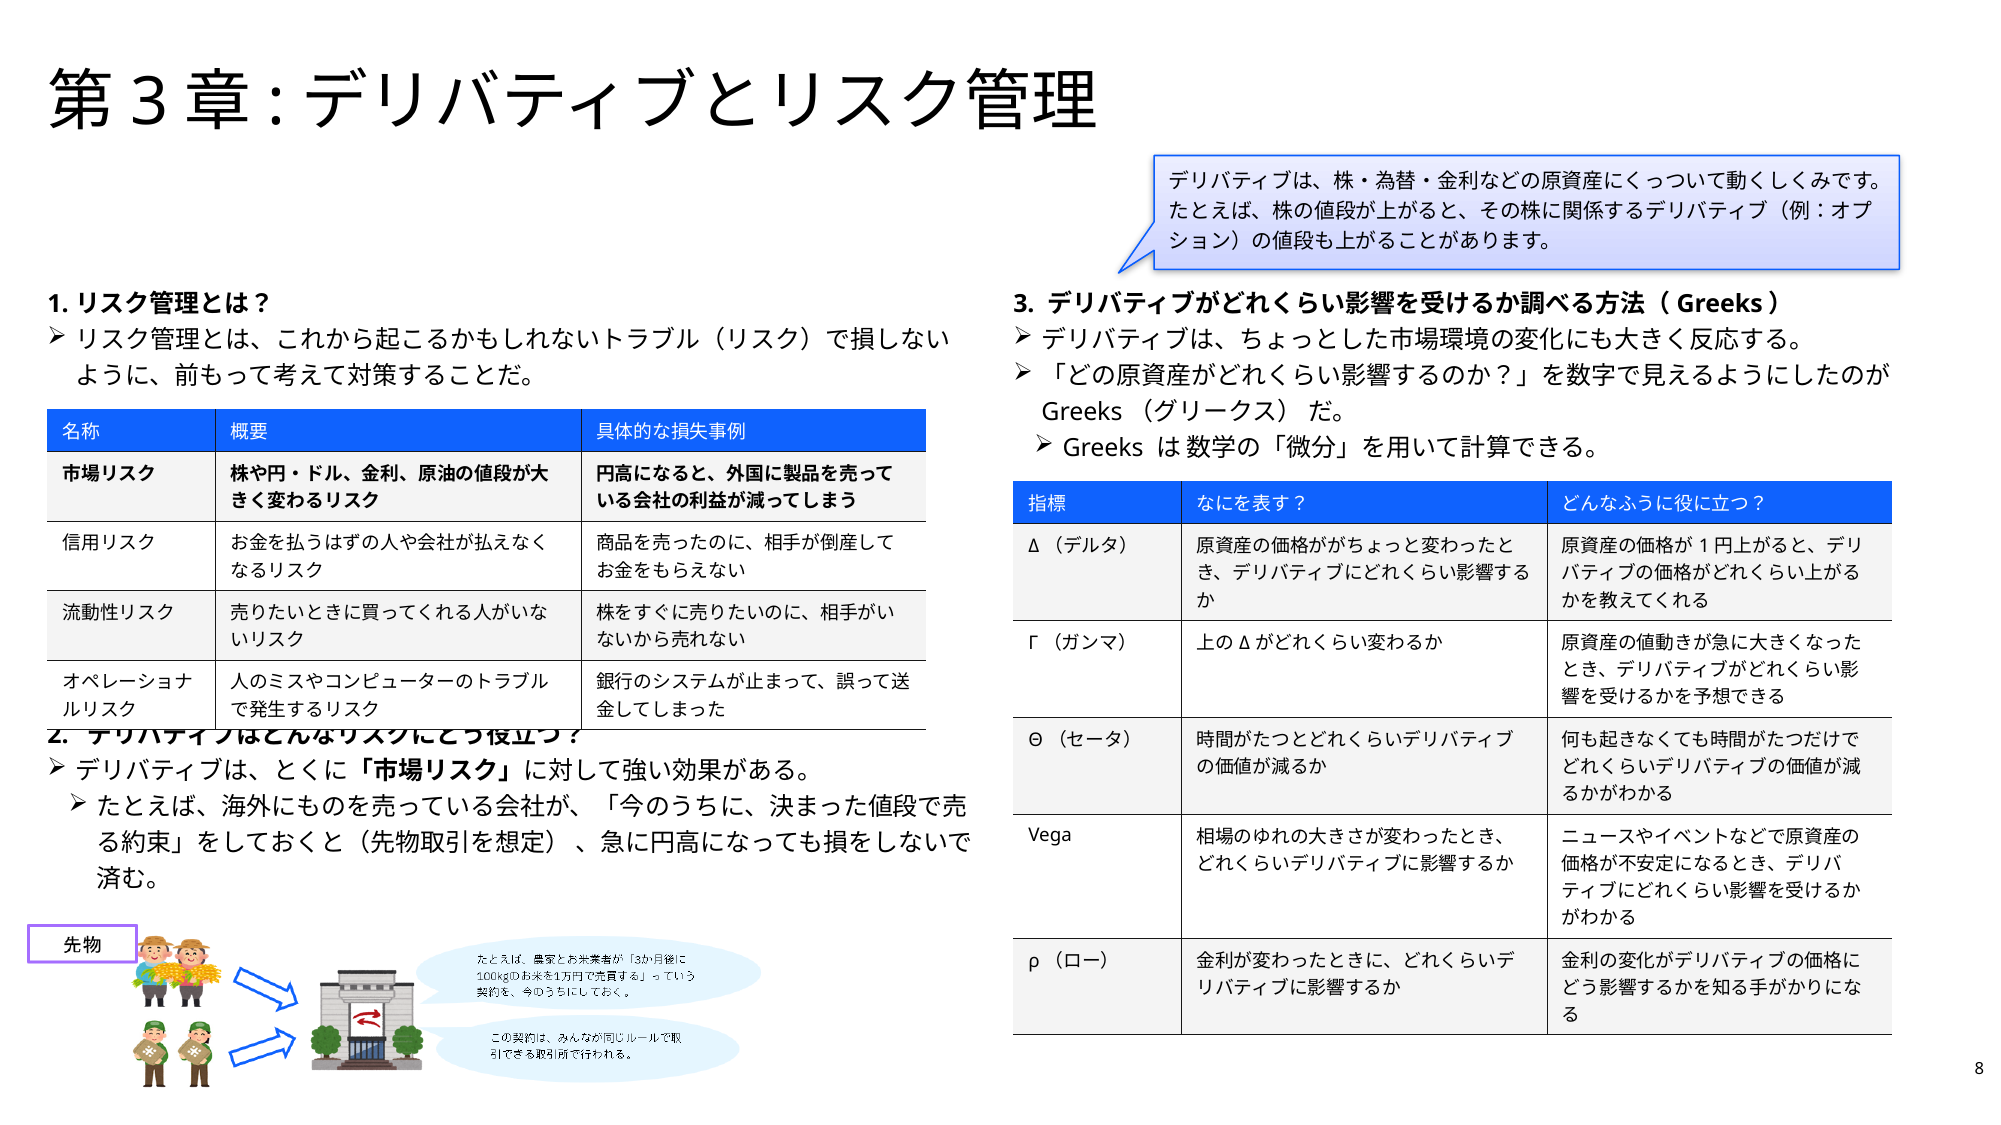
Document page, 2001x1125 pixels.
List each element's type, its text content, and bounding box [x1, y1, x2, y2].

table_cell オペレーショナルリスク [47, 661, 215, 729]
table_header 具体的な損失事例 [582, 409, 926, 451]
table_cell 株をすぐに売りたいのに、相手がいないから売れない [582, 591, 926, 660]
table_cell 売りたいときに買ってくれる人がいないリスク [216, 591, 581, 660]
picture [22, 917, 768, 1092]
table_header 概要 [216, 409, 581, 451]
table_cell Δ（デルタ） [1013, 524, 1181, 620]
table_cell 株や円・ドル、金利、原油の値段が大きく変わるリスク [216, 452, 581, 521]
table_cell 原資産の価格が1円上がると、デリバティブの価格がどれくらい上がるかを教えてくれる [1548, 524, 1892, 620]
table_cell Γ（ガンマ） [1013, 621, 1181, 717]
table_cell 上のΔがどれくらい変わるか [1182, 621, 1547, 717]
table_cell 円高になると、外国に製品を売っている会社の利益が減ってしまう [582, 452, 926, 521]
table_cell 何も起きなくても時間がたつだけでどれくらいデリバティブの価値が減るかがわかる [1548, 718, 1892, 814]
title 第3章:デリバティブとリスク管理 [47, 49, 1953, 141]
table_cell Vega [1013, 815, 1181, 938]
table_cell 信用リスク [47, 522, 215, 590]
table_cell 商品を売ったのに、相手が倒産してお金をもらえない [582, 522, 926, 590]
text_box 3. デリバティブがどれくらい影響を受けるか調べる方法（Greeks） デリバティブは、ちょっとした市場環境の変化にも大きく反応する。 「どの原資産がどれくらい影響するのか？」を数字で見えるようにしたのが Greeks（グリークス） だ。 Greeks は 数学の「微分」を用いて計算できる。 4. リスク管理全般の実務的な活用例 [1013, 282, 1941, 986]
table_cell ρ（ロー） [1013, 939, 1181, 1034]
table_cell 原資産の値動きが急に大きくなったとき、デリバティブがどれくらい影響を受けるかを予想できる [1548, 621, 1892, 717]
list 1.リスク管理とは？ リスク管理とは、これから起こるかもしれないトラブル（リスク）で損しないように、前もって考えて対策することだ。 2. デリバティブはどんなリスクにどう役立つ？ デリバティブは、とくに「市場リスク」に対して強い効果がある。 たとえば、海外にものを売っている会社が、「今のうちに、決まった値段で売る約束」をしておくと（先物取引を想定） 、急に円高になっても損をしないで済む。 [47, 282, 975, 986]
table_cell 流動性リスク [47, 591, 215, 660]
table_cell 相場のゆれの大きさが変わったとき、どれくらいデリバティブに影響するか [1182, 815, 1547, 938]
table_cell ニュースやイベントなどで原資産の価格が不安定になるとき、デリバティブにどれくらい影響を受けるかがわかる [1548, 815, 1892, 938]
table_header どんなふうに役に立つ？ [1548, 481, 1892, 523]
table_cell 人のミスやコンピューターのトラブルで発生するリスク [216, 661, 581, 729]
table_cell お金を払うはずの人や会社が払えなくなるリスク [216, 522, 581, 590]
table_cell 時間がたつとどれくらいデリバティブの価値が減るか [1182, 718, 1547, 814]
table_header なにを表す？ [1182, 481, 1547, 523]
table_cell 金利の変化がデリバティブの価格にどう影響するかを知る手がかりになる [1548, 939, 1892, 1034]
table_header 指標 [1013, 481, 1181, 523]
table_cell 市場リスク [47, 452, 215, 521]
table_cell 金利が変わったときに、どれくらいデリバティブに影響するか [1182, 939, 1547, 1034]
table_cell 原資産の価格ががちょっと変わったとき、デリバティブにどれくらい影響するか [1182, 524, 1547, 620]
table_header 名称 [47, 409, 215, 451]
text_box デリバティブは、株・為替・金利などの原資産にくっついて動くしくみです。たとえば、株の値段が上がると、その株に関係するデリバティブ（例：オプション）の値段も上がることがあります。 [1117, 154, 1901, 274]
table_cell 銀行のシステムが止まって、誤って送金してしまった [582, 661, 926, 729]
table_cell Θ（セータ） [1013, 718, 1181, 814]
